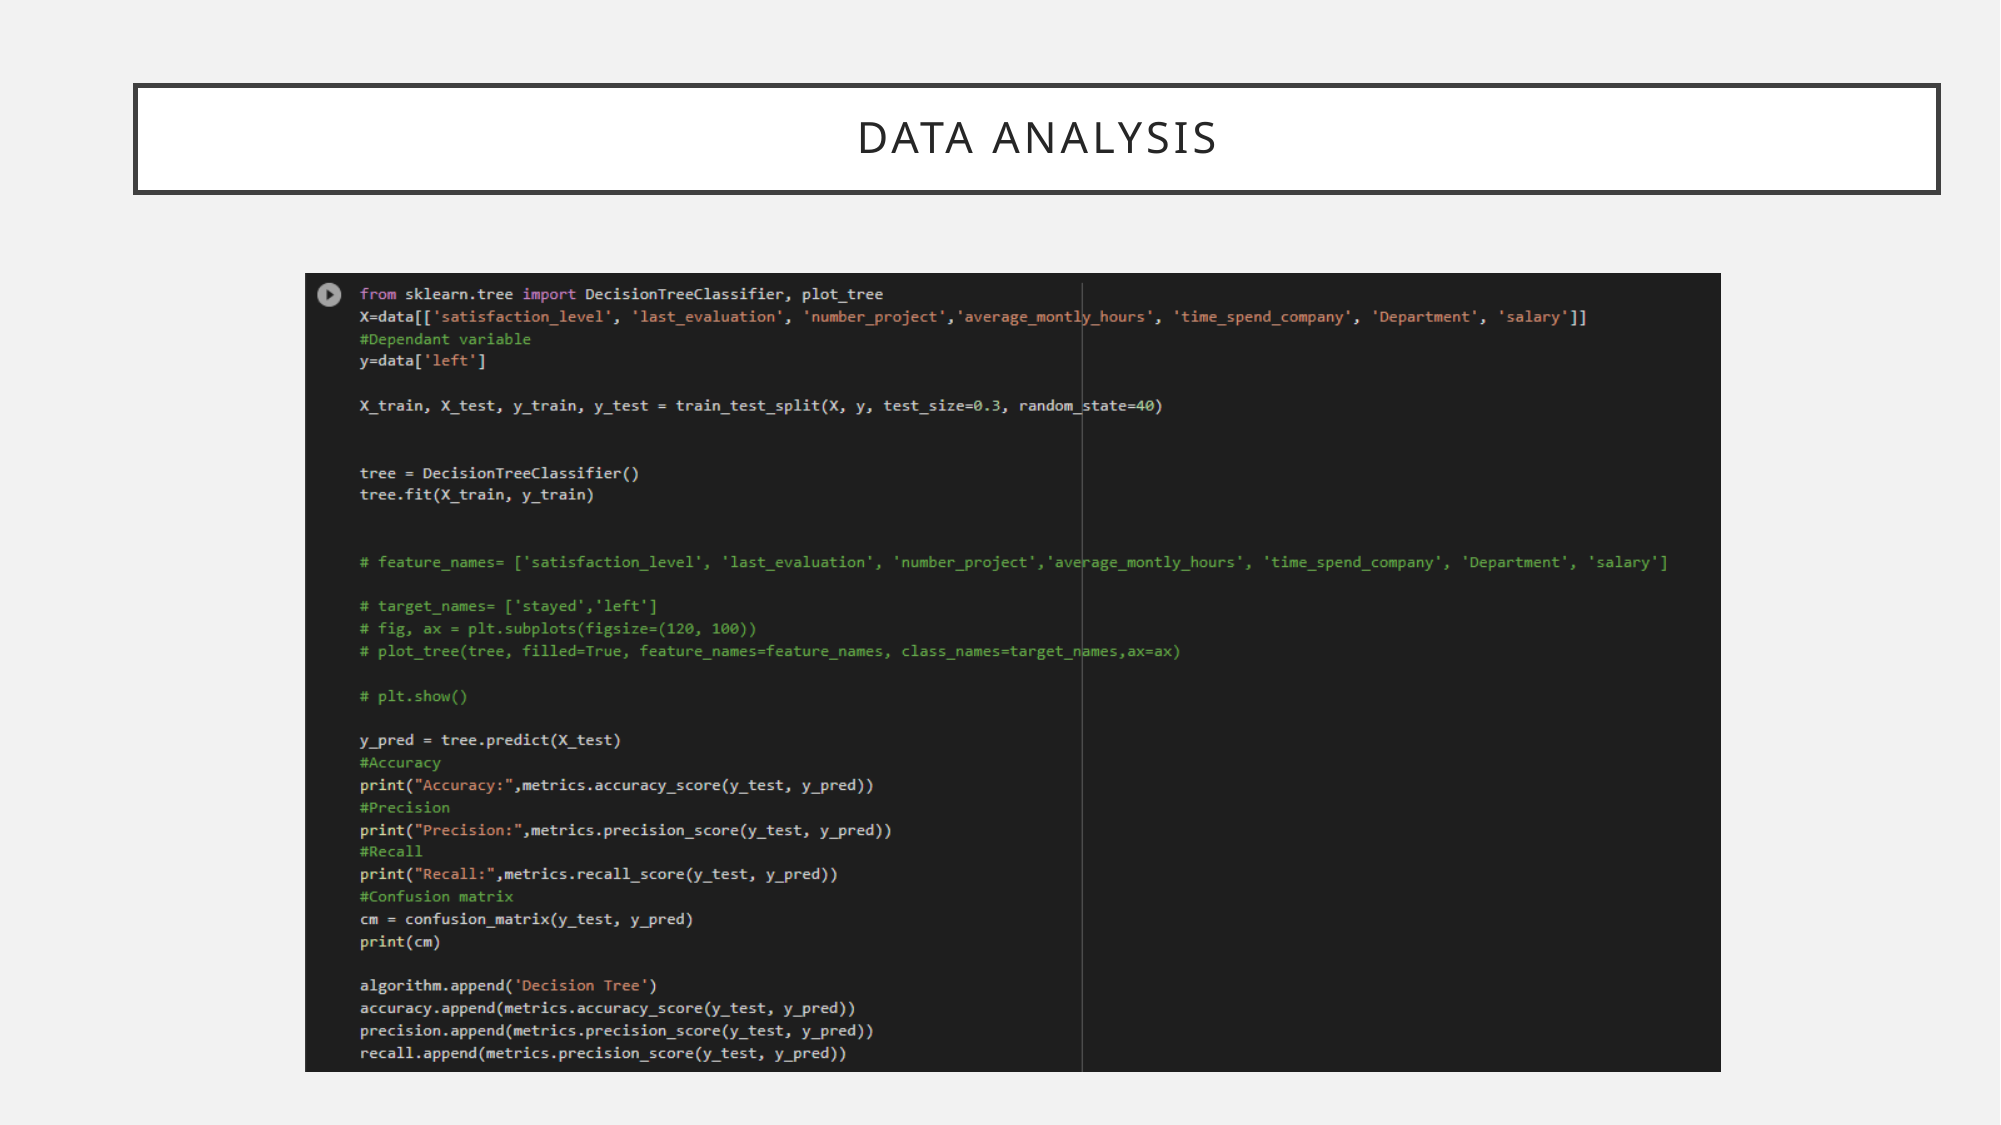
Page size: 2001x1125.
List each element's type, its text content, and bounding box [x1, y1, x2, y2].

title Data Analysis [133, 83, 1941, 195]
picture [305, 273, 1721, 1072]
